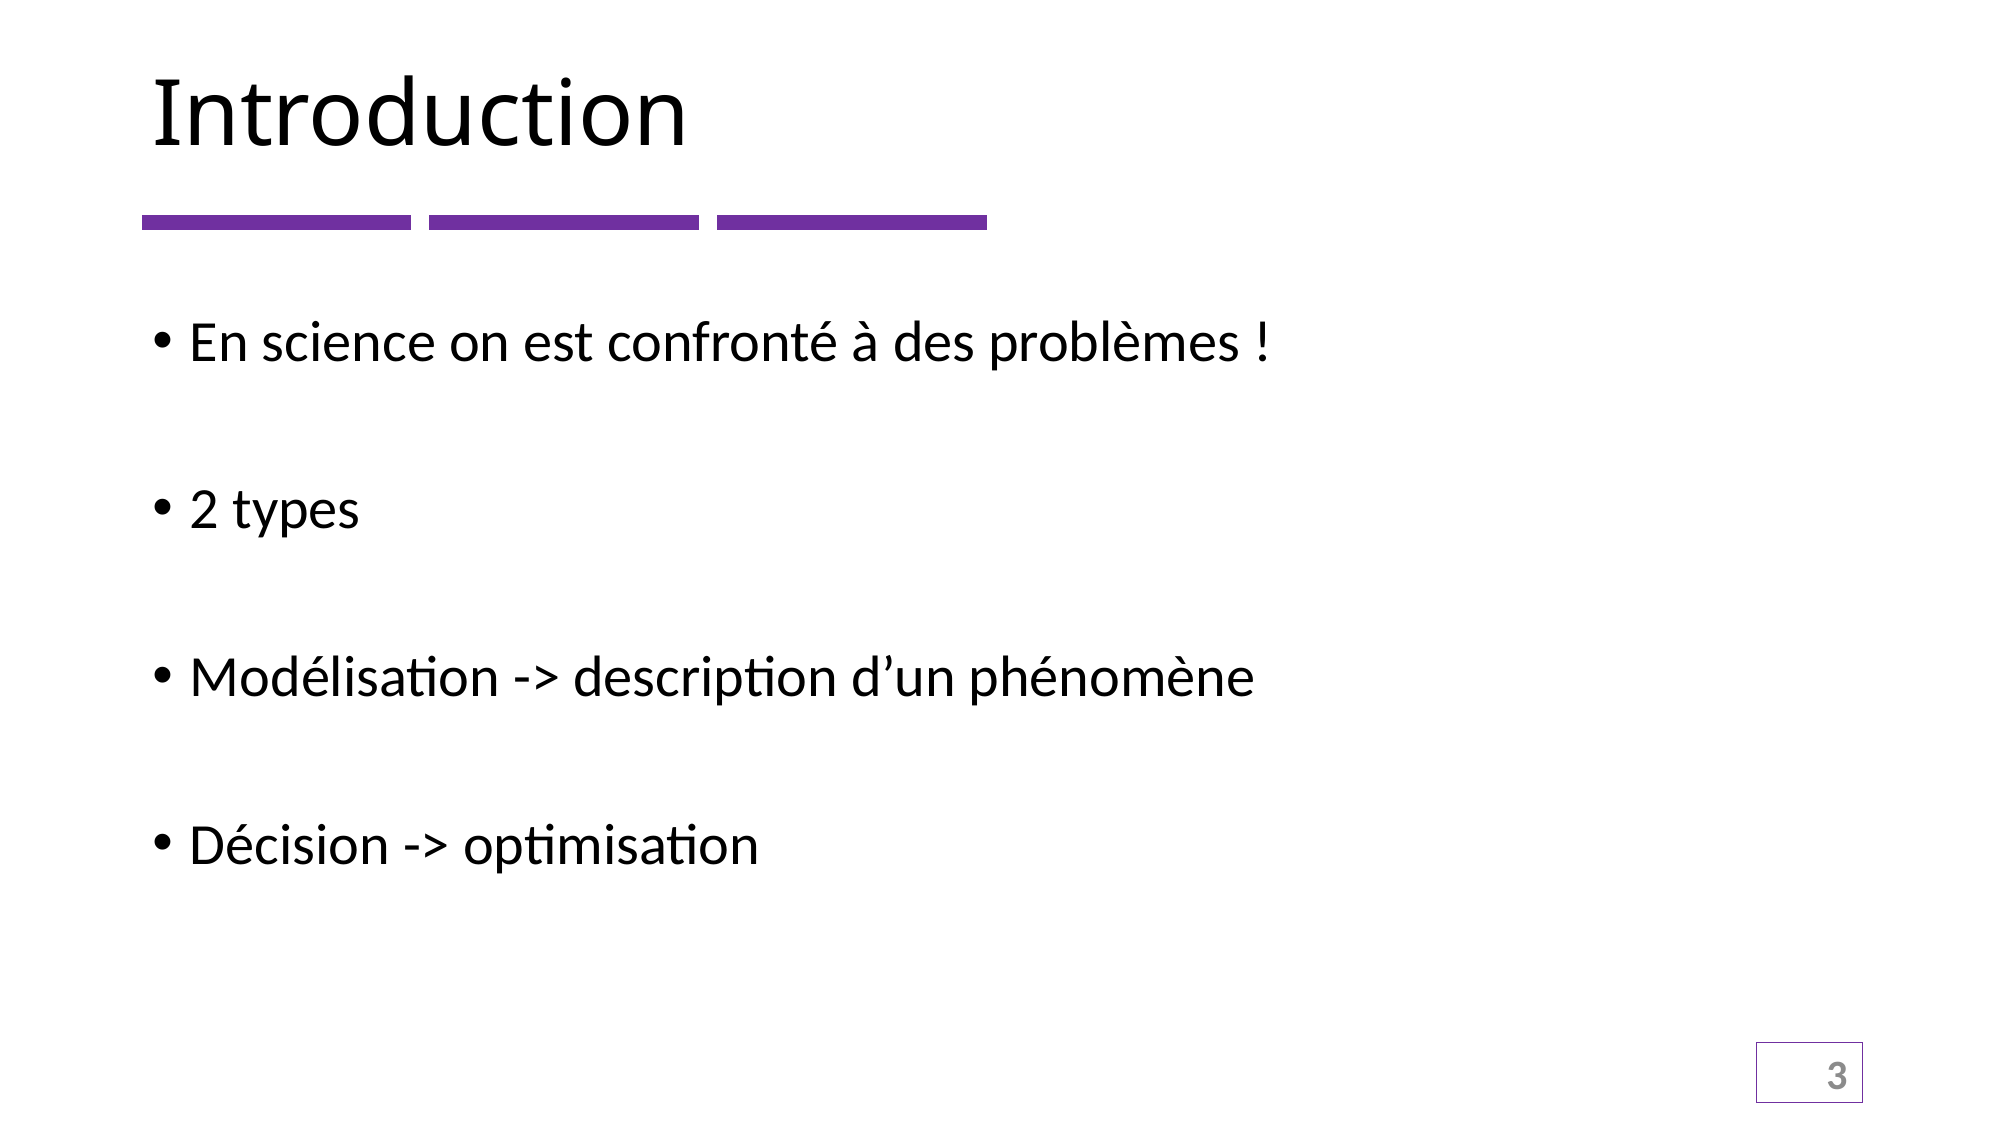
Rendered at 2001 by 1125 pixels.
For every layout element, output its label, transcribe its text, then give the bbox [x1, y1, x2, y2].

list En science on est confronté à des problèmes ! 2 types Modélisation -> description d’un phénomène Décision -> optimisation [137, 303, 1863, 1018]
slide_number 3 [1756, 1042, 1863, 1103]
title Introduction [137, 38, 1863, 194]
